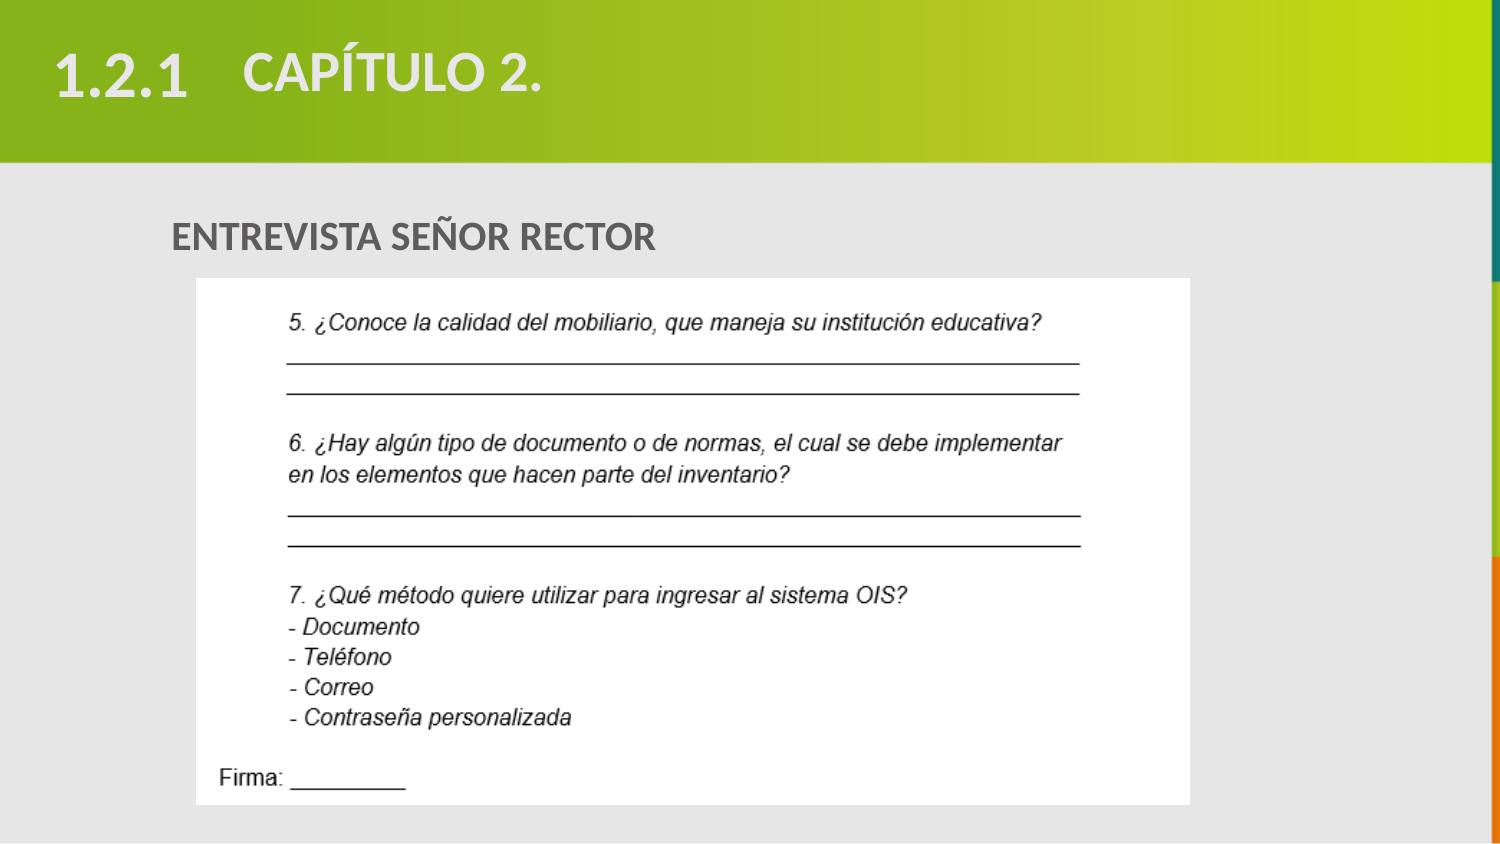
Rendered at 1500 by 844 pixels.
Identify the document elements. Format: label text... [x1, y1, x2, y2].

text_box ENTREVISTA SEÑOR RECTOR [156, 201, 1112, 267]
text_box CAPÍTULO 2. [228, 25, 761, 142]
text_box 1.2.1 [37, 23, 209, 140]
text_box [156, 270, 1430, 844]
picture [195, 278, 1191, 805]
picture [0, 0, 1500, 844]
